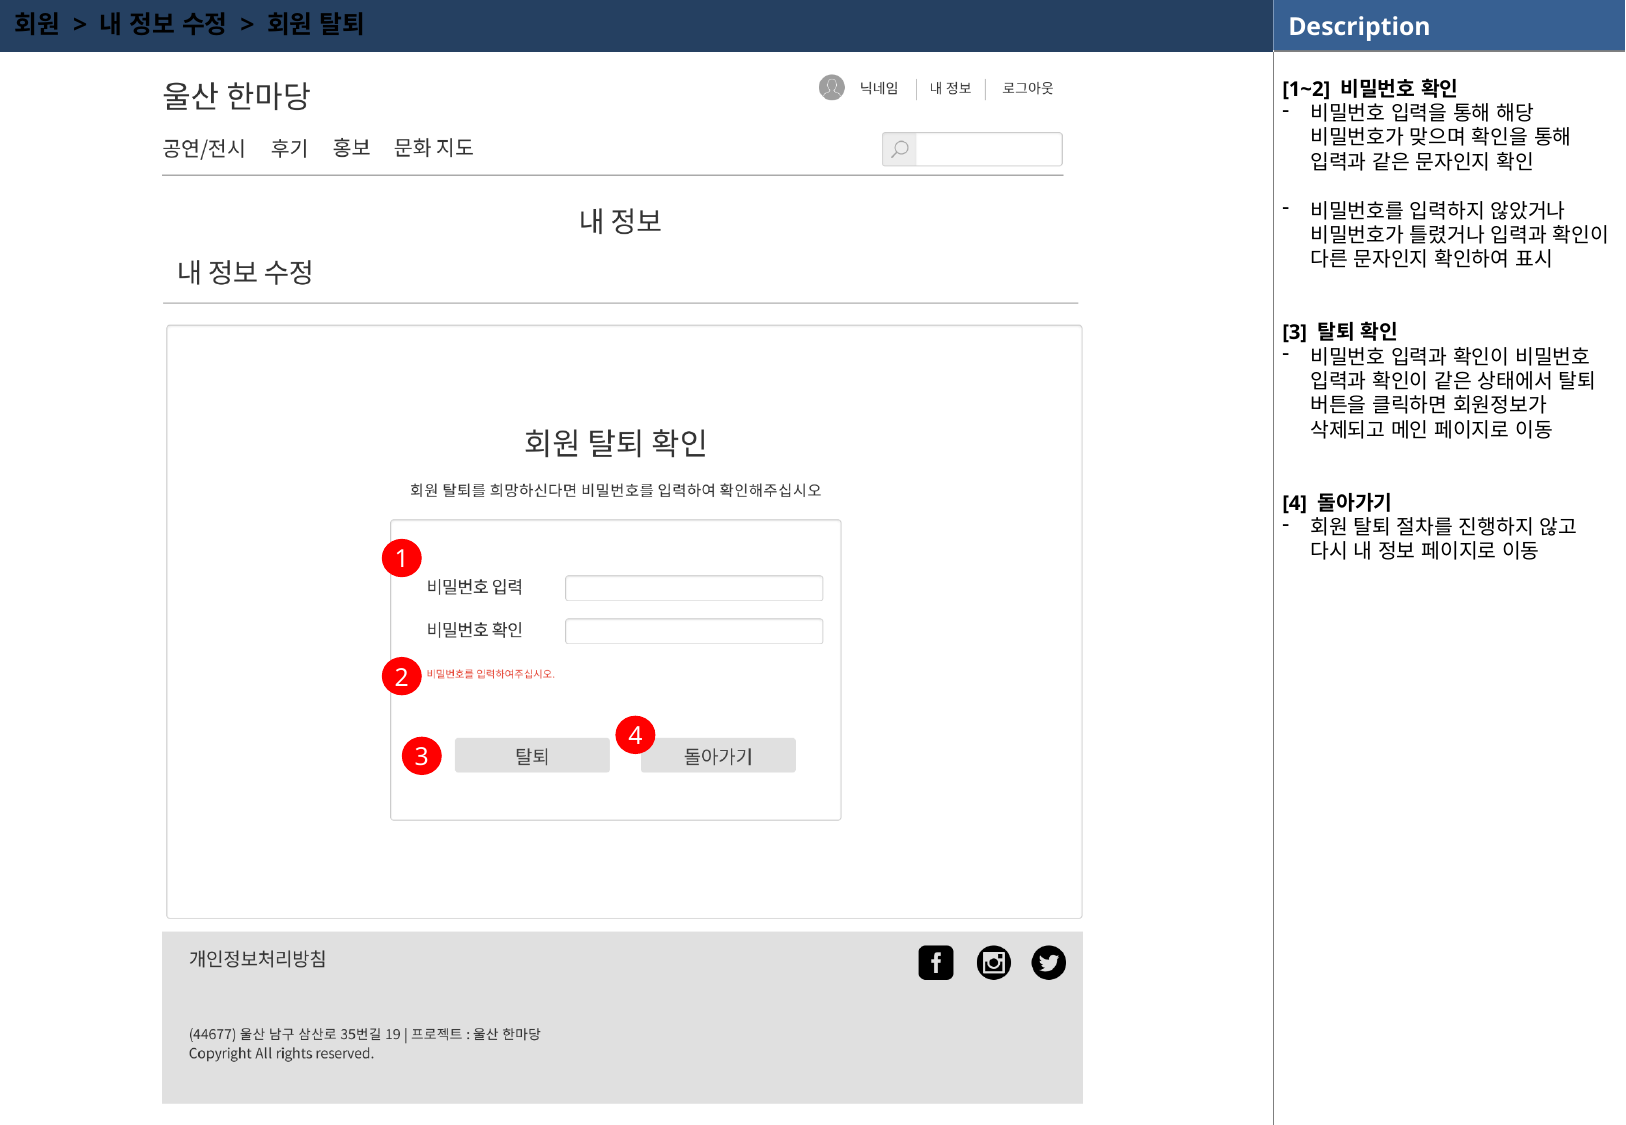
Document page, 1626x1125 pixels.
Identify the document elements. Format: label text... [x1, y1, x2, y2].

picture [99, 56, 1132, 1125]
list 회원 > 내 정보 수정 > 회원 탈퇴 [0, 0, 1238, 52]
text_box [1~2] 비밀번호 확인 비밀번호 입력을 통해 해당 비밀번호가 맞으며 확인을 통해 입력과 같은 문자인지 확인 비밀번호를 입력하지 않았거나 비밀번호가 틀렸거나 입력과 확인이 다른 문자인지 확인하여 표시 [3] 탈퇴 확인 비밀번호 입력과 확인이 비밀번호 입력과 확인이 같은 상태에서 탈퇴 버튼을 클릭하면 회원정보가 삭제되고 메인 페이지로 이동 [4] 돌아가기 회원 탈퇴 절차를 진행하지 않고 다시 내 정보 페이지로 이동 [1275, 51, 1625, 1125]
